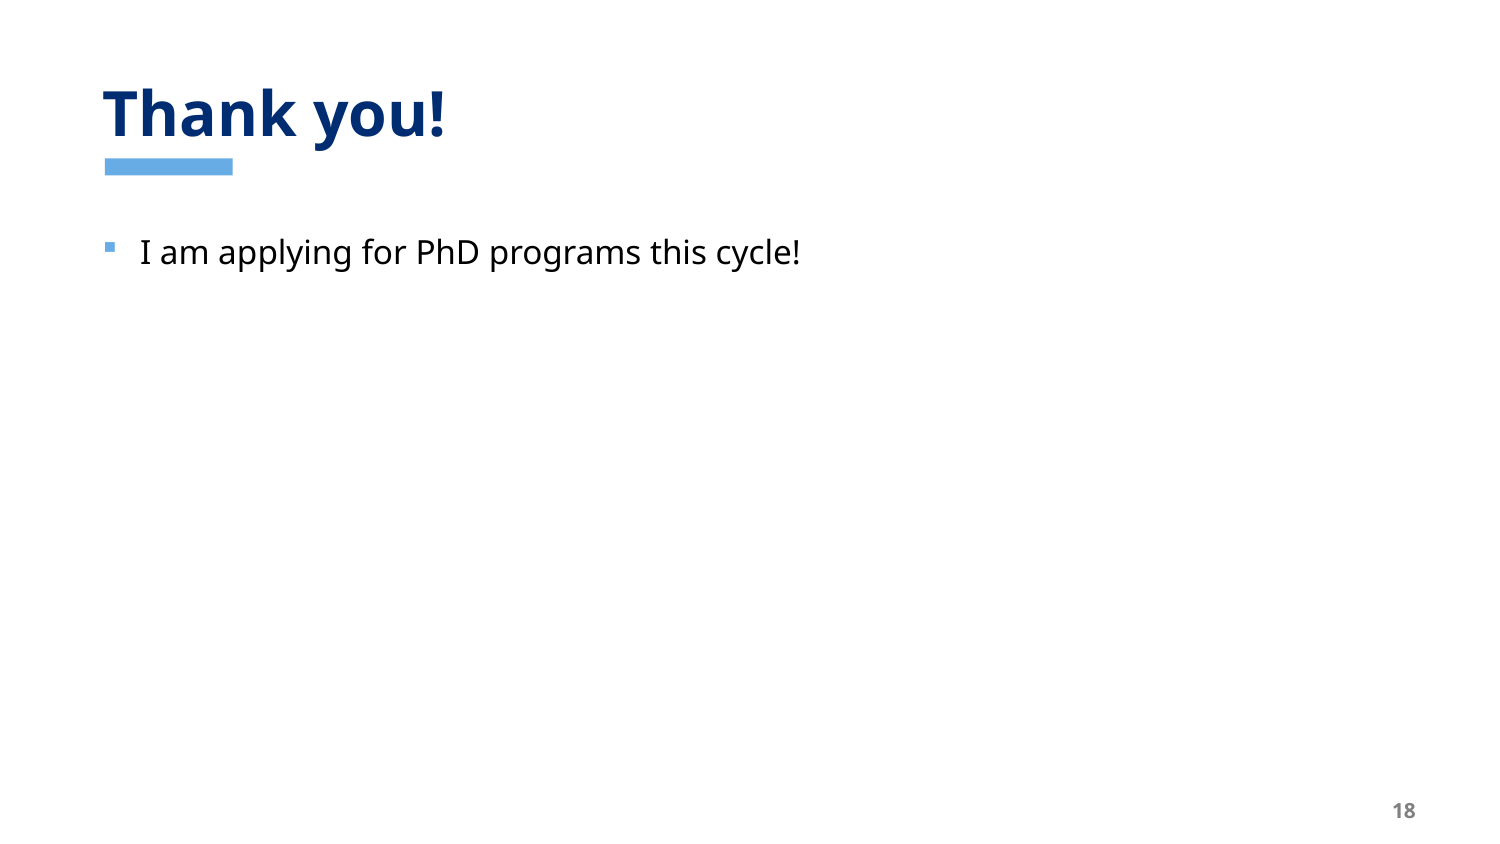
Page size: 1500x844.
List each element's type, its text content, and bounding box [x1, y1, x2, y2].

list I am applying for PhD programs this cycle! [87, 228, 1414, 733]
title Thank you! [87, 74, 1414, 159]
